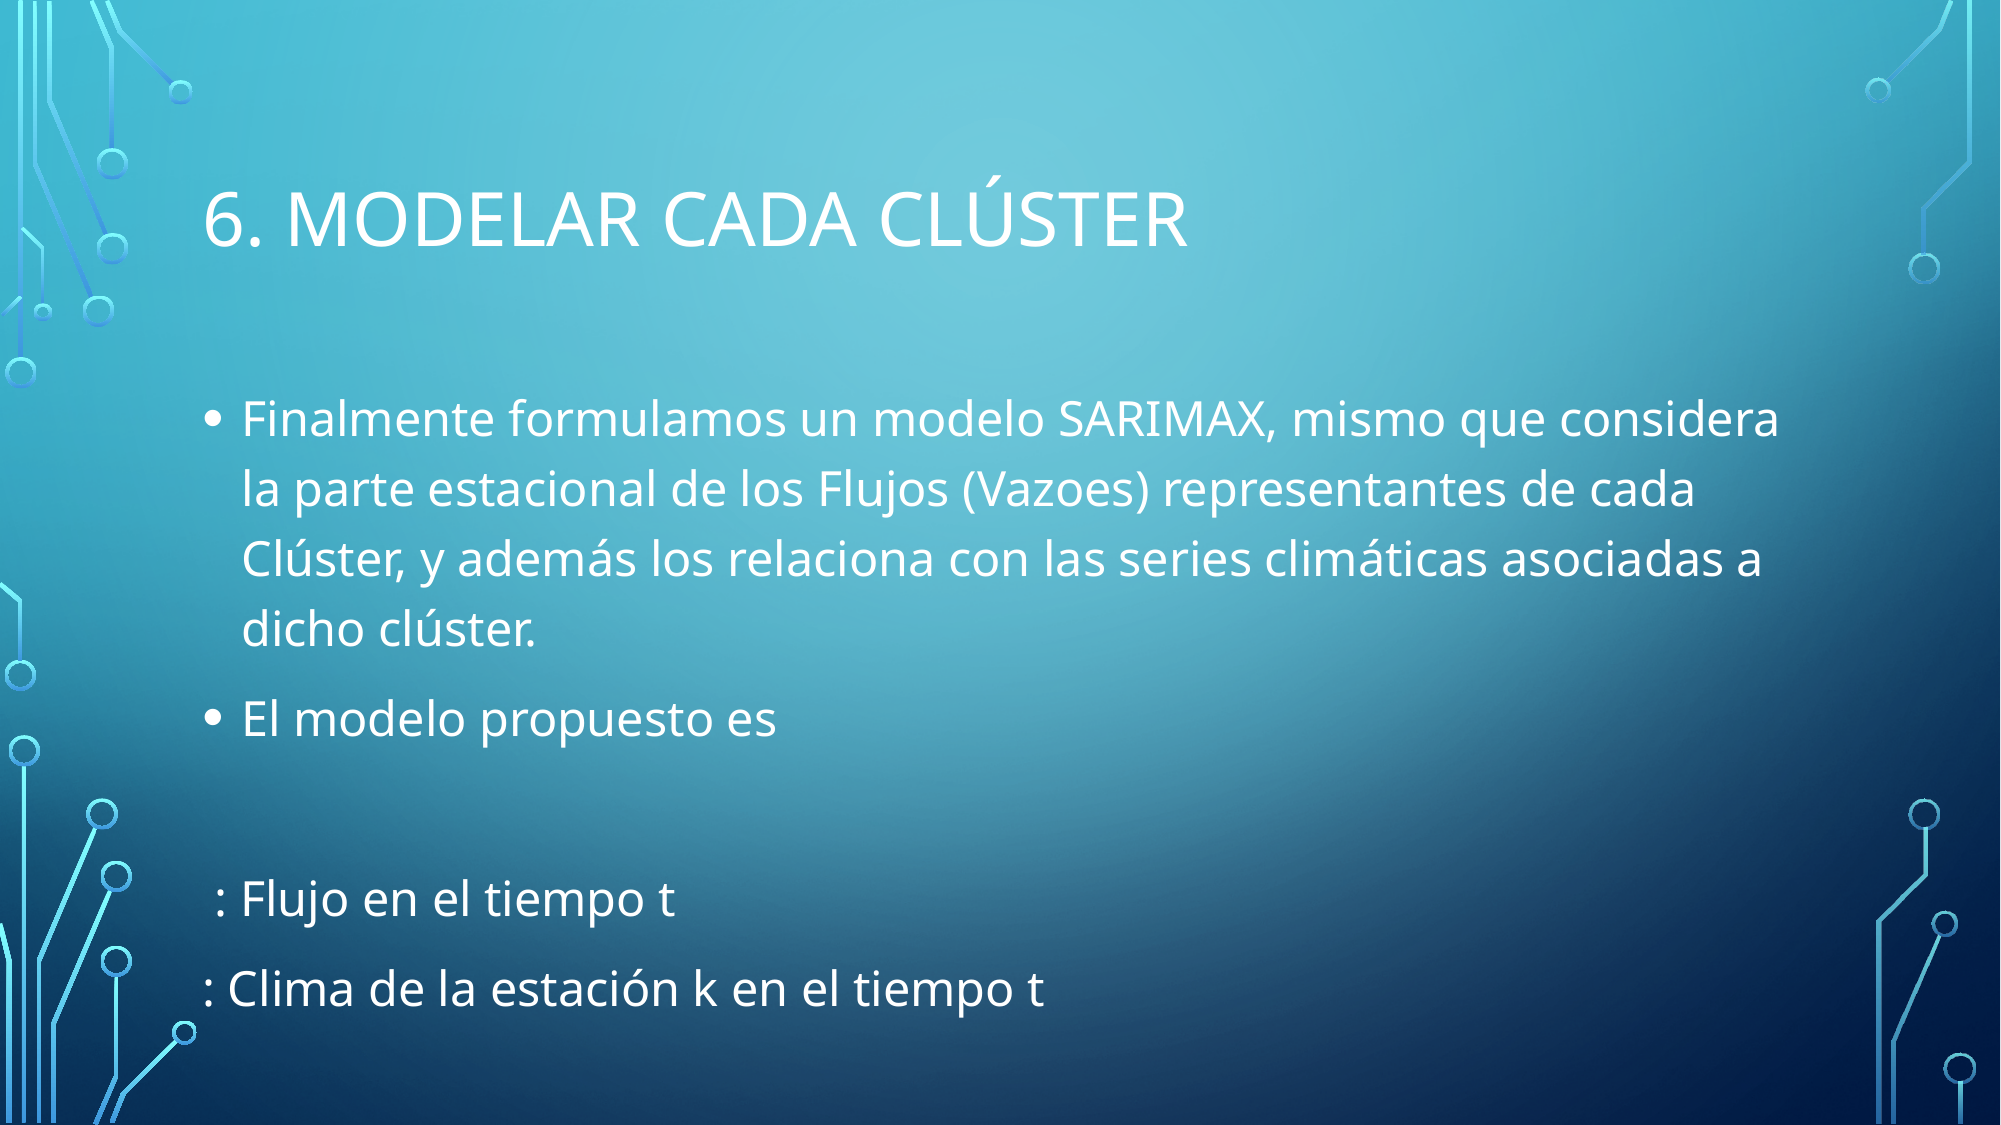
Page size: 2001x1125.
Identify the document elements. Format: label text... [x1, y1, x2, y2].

title 6. Modelar cada clúster [187, 101, 1813, 344]
